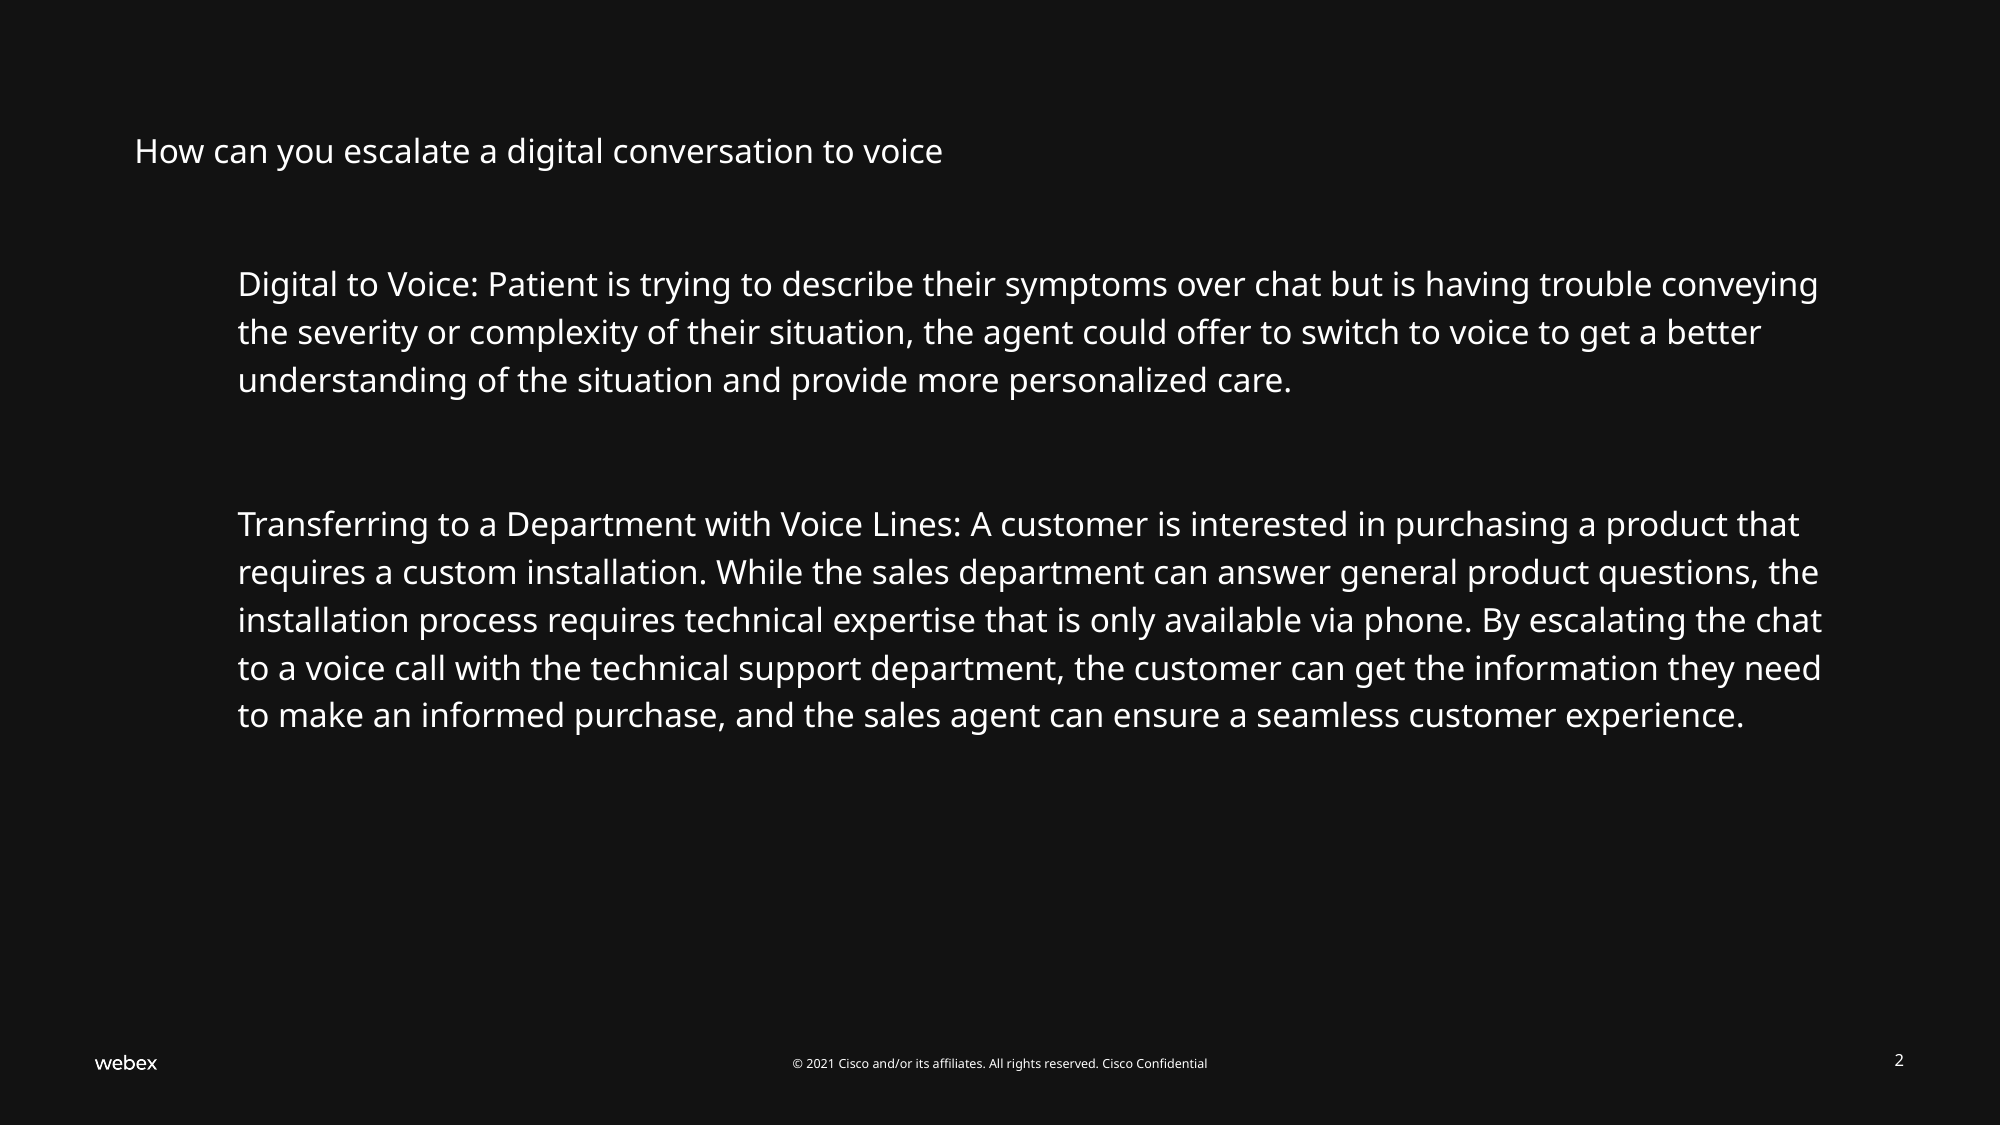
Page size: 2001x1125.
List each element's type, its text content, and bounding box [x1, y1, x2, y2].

slide_number 2 [1800, 1050, 1904, 1071]
text_box Digital to Voice: Patient is trying to describe their symptoms over chat but is having trouble conveying the severity or complexity of their situation, the agent could offer to switch to voice to get a better understanding of the situation and provide more personalized care. Transferring to a Department with Voice Lines: A customer is interested in purchasing a product that requires a custom installation. While the sales department can answer general product questions, the installation process requires technical expertise that is only available via phone. By escalating the chat to a voice call with the technical support department, the customer can get the information they need to make an informed purchase, and the sales agent can ensure a seamless customer experience. [237, 255, 1849, 749]
text_box How can you escalate a digital conversation to voice [134, 121, 1328, 200]
picture [84, 1044, 168, 1081]
